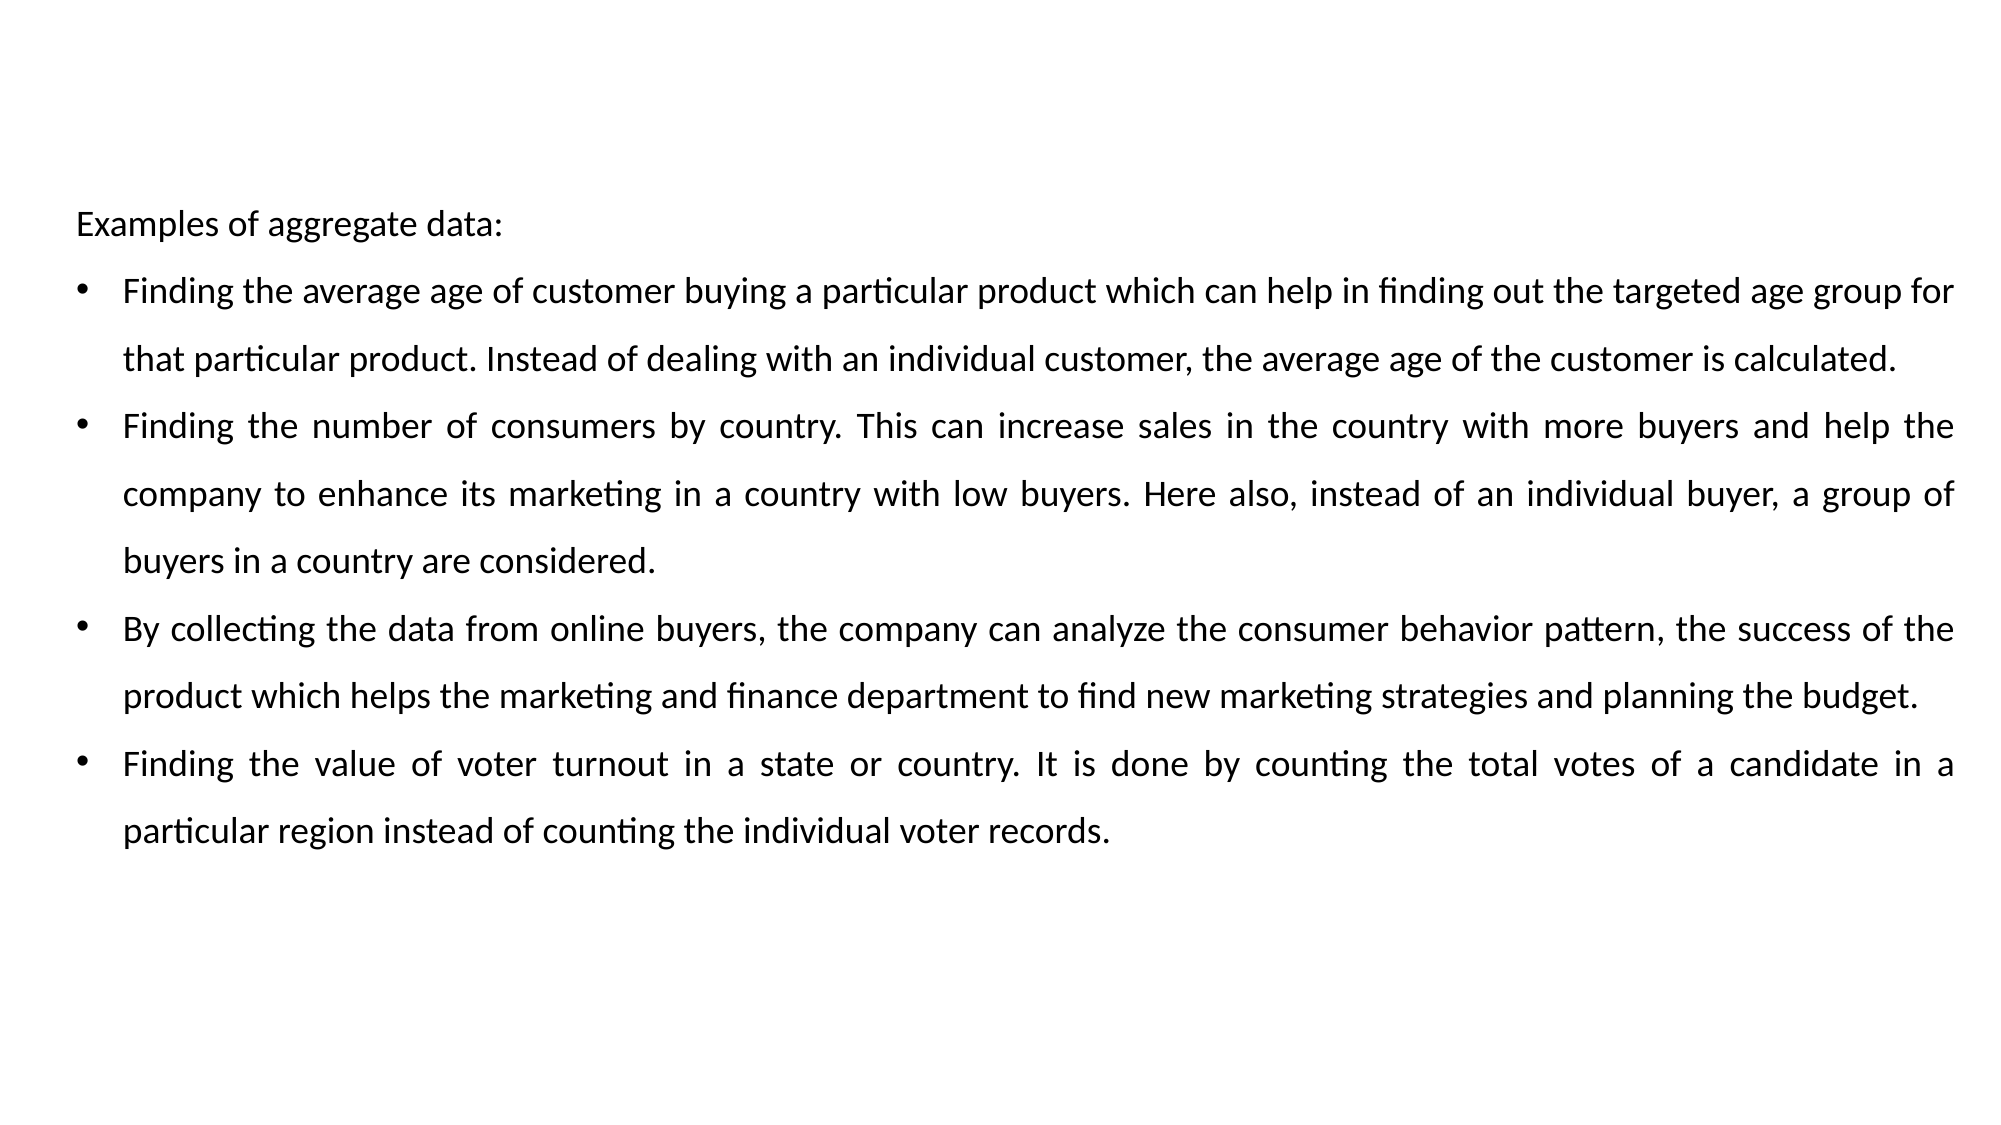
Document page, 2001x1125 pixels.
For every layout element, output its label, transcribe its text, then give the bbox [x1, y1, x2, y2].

text_box Examples of aggregate data: Finding the average age of customer buying a particular product which can help in finding out the targeted age group for that particular product. Instead of dealing with an individual customer, the average age of the customer is calculated. Finding the number of consumers by country. This can increase sales in the country with more buyers and help the company to enhance its marketing in a country with low buyers. Here also, instead of an individual buyer, a group of buyers in a country are considered. By collecting the data from online buyers, the company can analyze the consumer behavior pattern, the success of the product which helps the marketing and finance department to find new marketing strategies and planning the budget. Finding the value of voter turnout in a state or country. It is done by counting the total votes of a candidate in a particular region instead of counting the individual voter records. [61, 168, 1973, 859]
